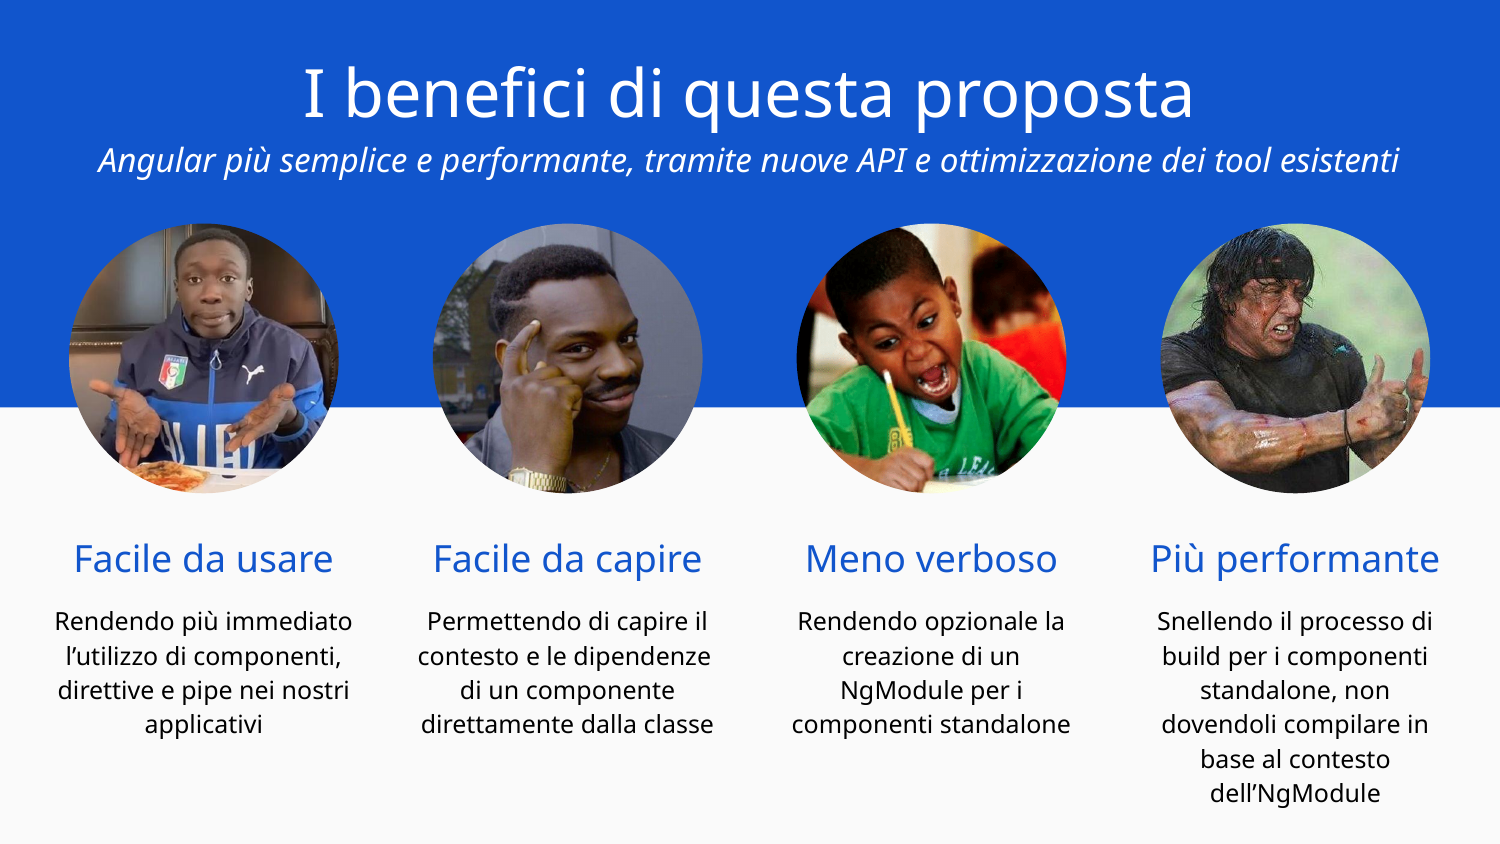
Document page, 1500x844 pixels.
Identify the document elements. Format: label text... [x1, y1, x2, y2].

title Facile da usare [38, 499, 370, 586]
text_box [0, 0, 1500, 408]
list Permettendo di capire il contesto e le dipendenze di un componente direttamente dalla classe [401, 586, 734, 776]
title Più performante [1129, 499, 1462, 586]
list Snellendo il processo di build per i componenti standalone, non dovendoli compilare in base al contesto dell’NgModule [1129, 586, 1462, 776]
picture [432, 223, 703, 494]
list Rendendo più immediato l’utilizzo di componenti, direttive e pipe nei nostri applicativi [38, 586, 370, 776]
picture [1160, 223, 1431, 494]
list Rendendo opzionale la creazione di un NgModule per i componenti standalone [765, 586, 1098, 776]
title Facile da capire [401, 499, 734, 586]
picture [796, 223, 1067, 494]
title Meno verboso [765, 499, 1098, 586]
picture [68, 223, 339, 494]
title I benefici di questa proposta Angular più semplice e performante, tramite nuove API e ottimizzazione dei tool esistenti [51, 36, 1449, 203]
